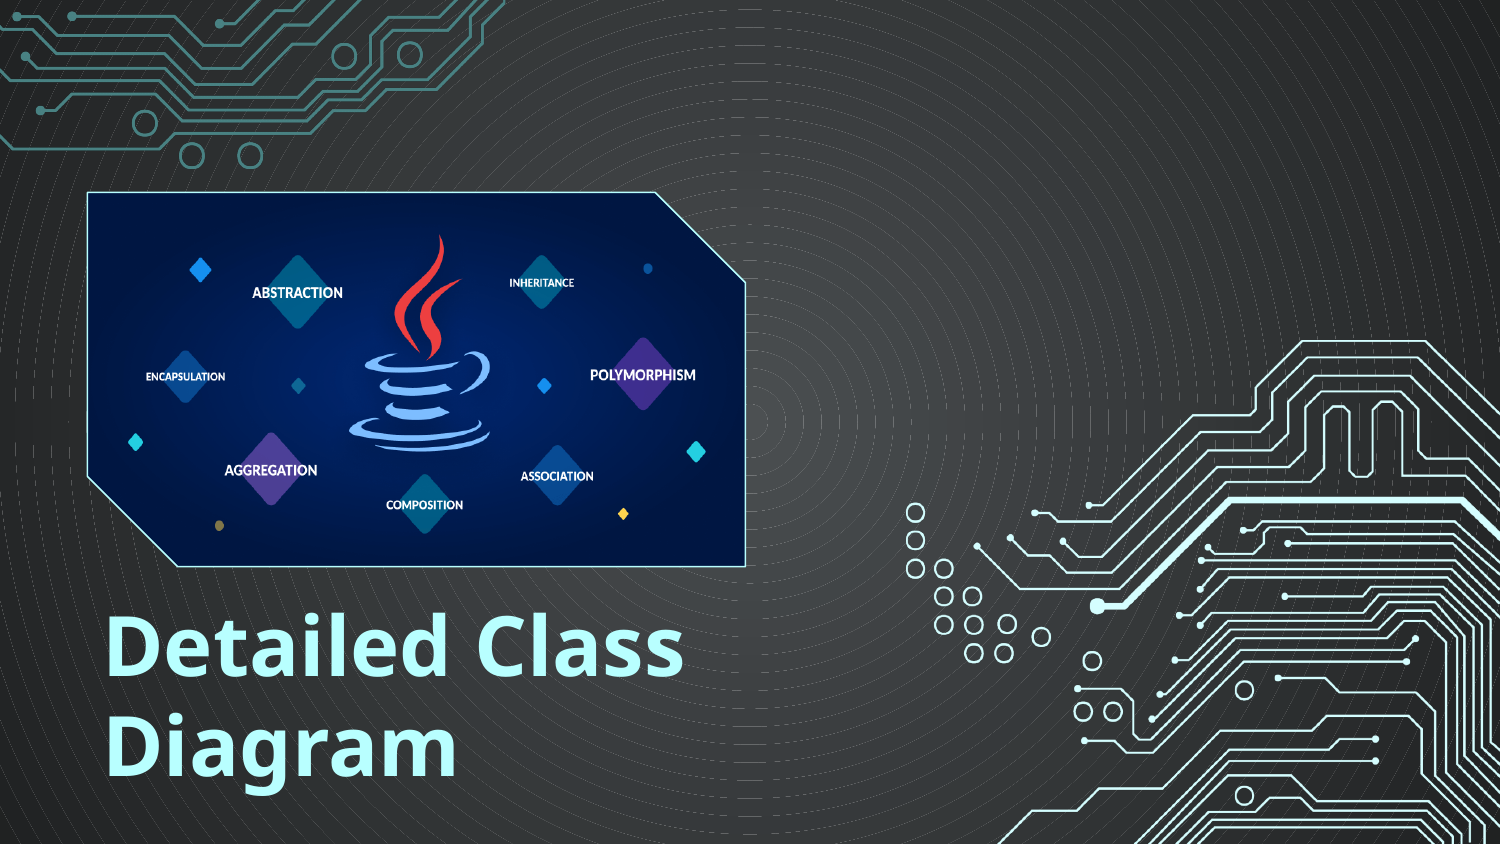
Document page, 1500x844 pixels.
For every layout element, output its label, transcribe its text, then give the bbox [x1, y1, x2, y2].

picture [905, 339, 1500, 844]
picture [0, 0, 506, 169]
picture [87, 192, 746, 567]
title Detailed Class Diagram [87, 577, 900, 808]
